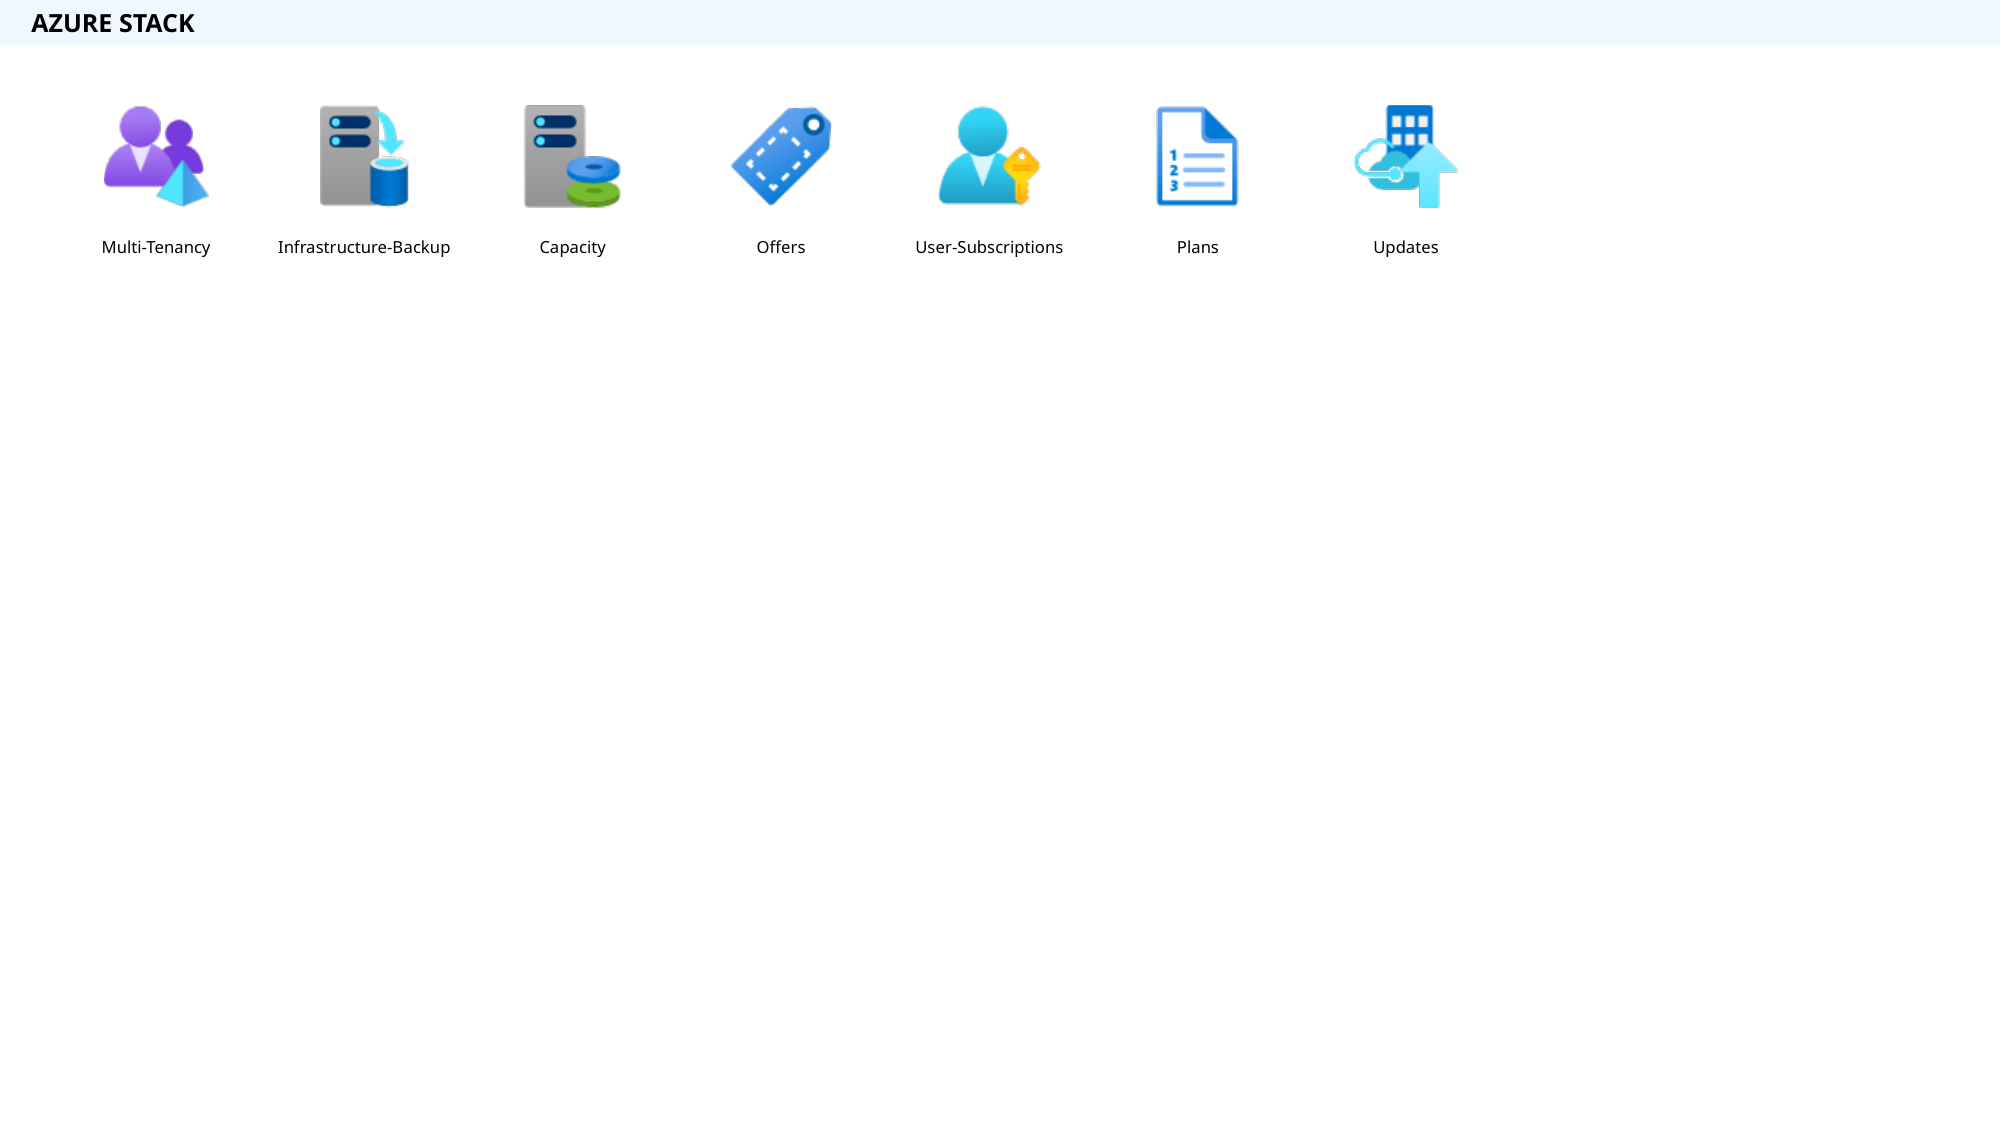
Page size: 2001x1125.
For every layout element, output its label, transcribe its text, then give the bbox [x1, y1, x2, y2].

text_box AZURE STACK [0, 0, 2000, 45]
picture [1354, 104, 1459, 209]
picture [1145, 104, 1250, 209]
text_box Infrastructure-Backup [260, 229, 468, 264]
picture [520, 104, 625, 209]
text_box Offers [677, 229, 885, 264]
picture [937, 104, 1042, 209]
text_box Updates [1302, 229, 1511, 264]
text_box Capacity [468, 229, 677, 264]
picture [312, 104, 417, 209]
text_box Multi-Tenancy [52, 229, 260, 264]
picture [104, 104, 209, 209]
text_box User-Subscriptions [885, 229, 1093, 264]
text_box Plans [1093, 229, 1302, 264]
picture [729, 104, 834, 209]
